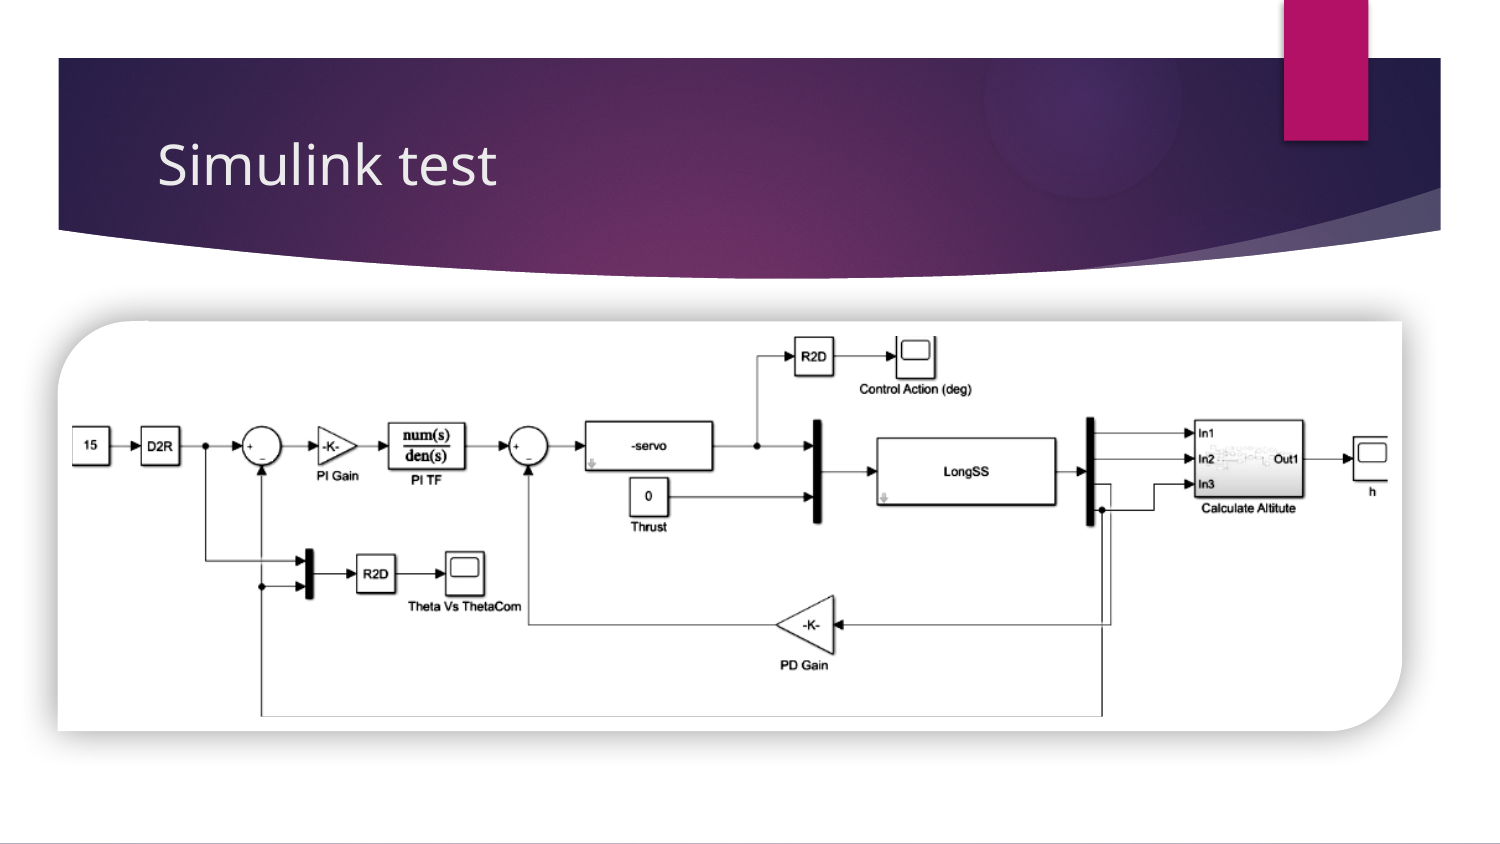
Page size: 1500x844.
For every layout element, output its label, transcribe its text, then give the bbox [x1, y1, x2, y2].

title Simulink test [142, 119, 1220, 207]
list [64, 328, 1396, 725]
